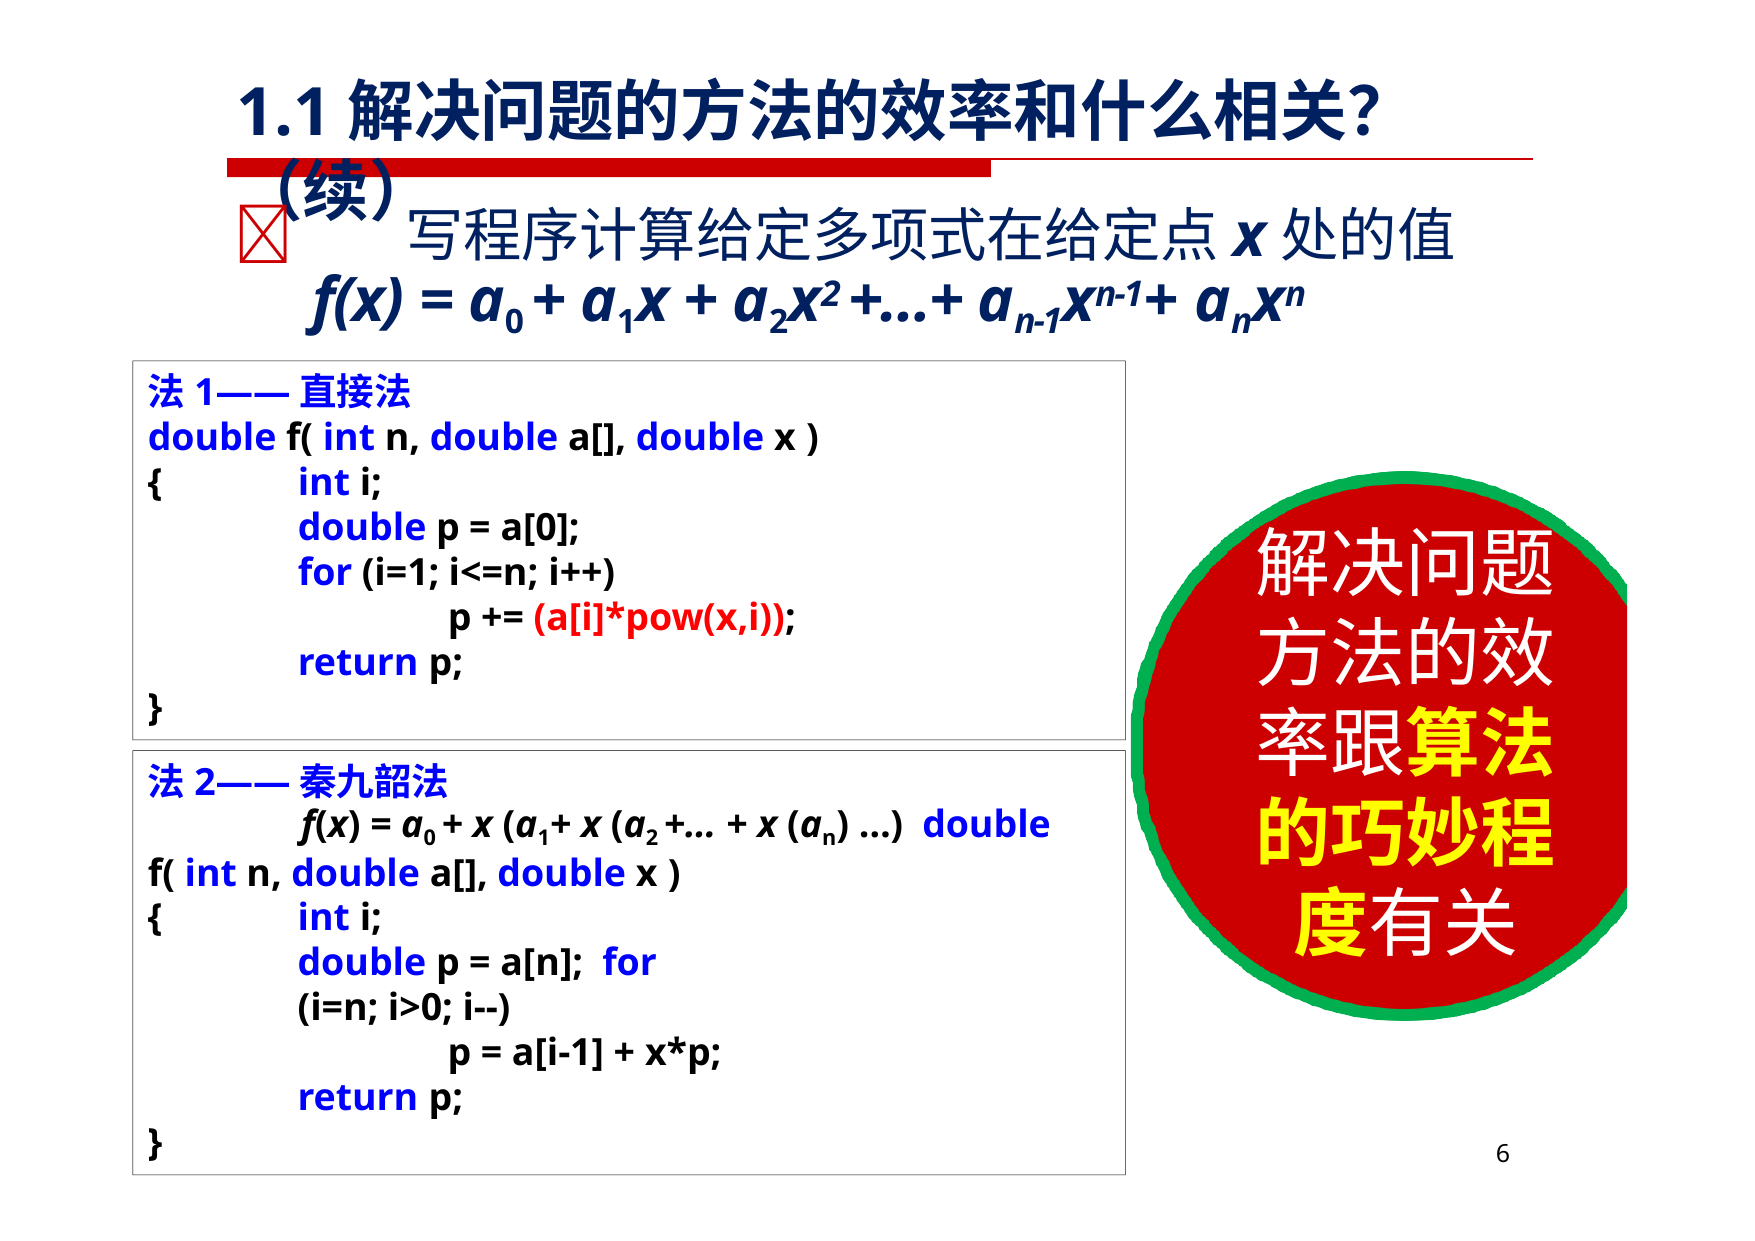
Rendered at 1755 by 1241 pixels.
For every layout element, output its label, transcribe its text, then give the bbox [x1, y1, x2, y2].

title 1.1解决问题的方法的效率和什么相关？（续） [234, 67, 1607, 277]
text_box { [145, 456, 177, 504]
text_box } [145, 681, 177, 729]
text_box int i; double p = a[n]; for (i=n; i>0; i--) p = a[i-1] + x*p; return p; [295, 890, 809, 1118]
text_box 解决问题 方法的效 率跟算法 的巧妙程 度有关 [1252, 513, 1558, 966]
text_box { [145, 890, 177, 938]
text_box 法2——秦九韶法 f(x) = a0 + x (a1+ x (a2 +… + x (an) …) double f( int n, double a[], double x ) [141, 756, 1130, 895]
text_box  写程序计算给定多项式在给定点x处的值 f(x) = a0 + a1x + a2x2 +…+ an-1xn-1+ anxn 法1——直接法 double f( int n, double a[], double x ) [141, 194, 1486, 458]
text_box int i; double p = a[0]; for (i=1; i<=n; i++) p += (a[i]*pow(x,i)); return p; [295, 456, 909, 684]
text_box 6 [1493, 1135, 1514, 1168]
text_box [1130, 471, 1628, 1021]
text_box } [145, 1115, 177, 1163]
